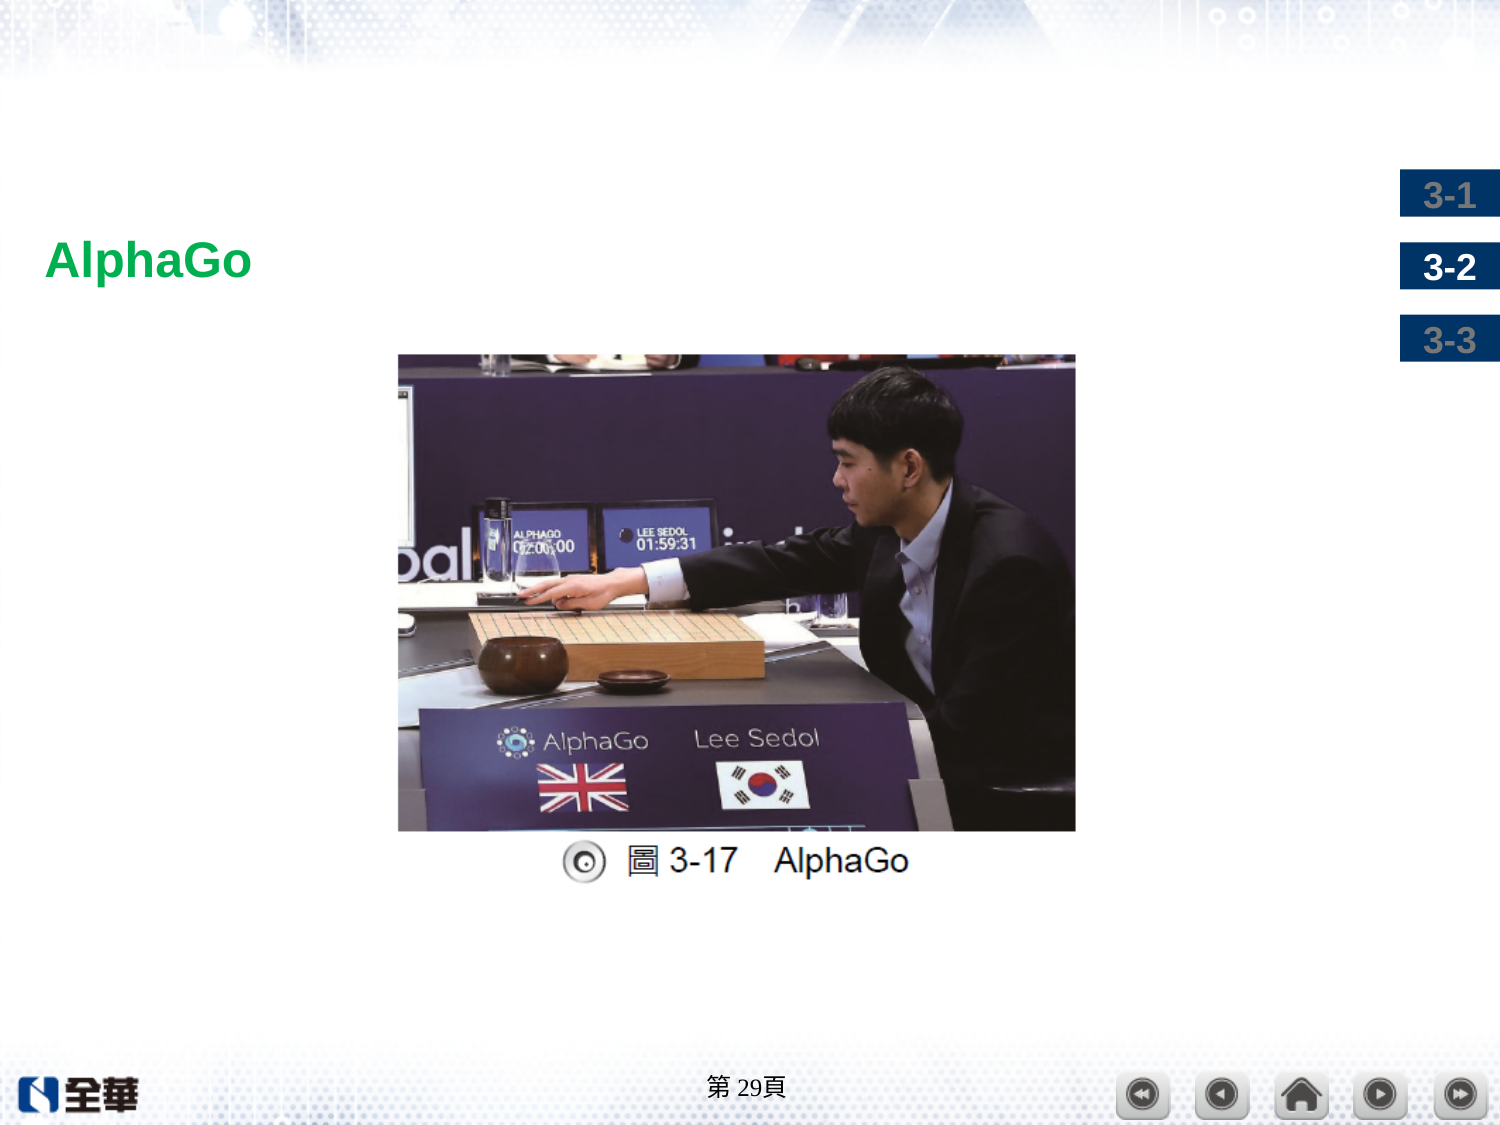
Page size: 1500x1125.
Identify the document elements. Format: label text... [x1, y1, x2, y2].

picture [0, 0, 1500, 1125]
list AlphaGo [29, 219, 1386, 1048]
